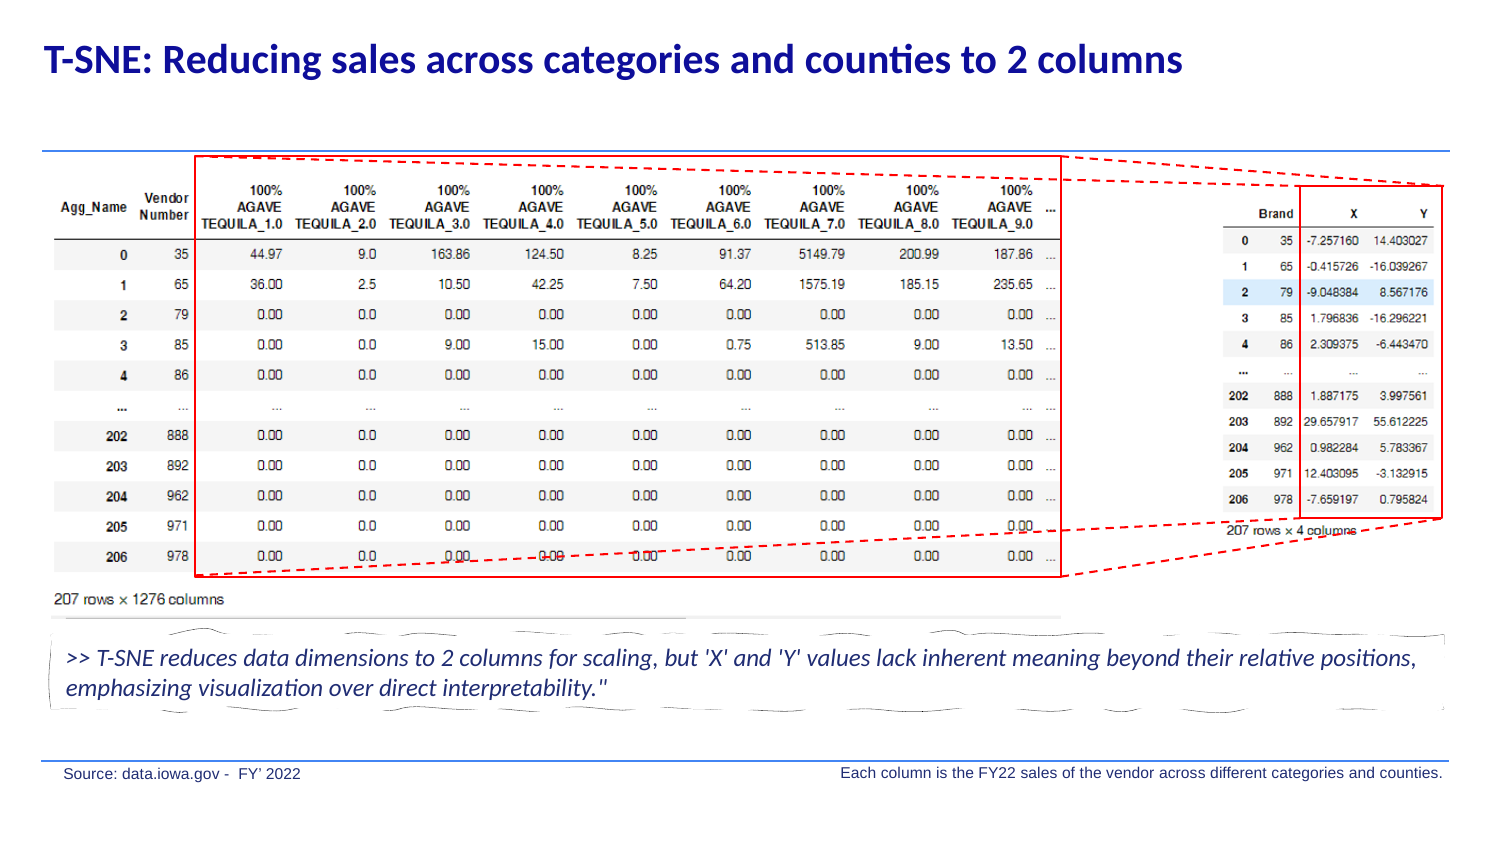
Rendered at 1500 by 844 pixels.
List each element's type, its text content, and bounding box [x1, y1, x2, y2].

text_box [1301, 517, 1445, 577]
text_box >> T-SNE reduces data dimensions to 2 columns for scaling, but 'X' and 'Y' values lack inherent meaning beyond their relative positions, emphasizing visualization over direct interpretability." [46, 628, 1447, 715]
picture [1219, 187, 1445, 517]
text_box Each column is the FY22 sales of the vendor across different categories and counties. [836, 767, 1450, 787]
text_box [194, 517, 1301, 576]
title T-SNE: Reducing sales across categories and counties to 2 columns [28, 16, 1427, 117]
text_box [194, 159, 1301, 187]
text_box Source: data.iowa.gov - FY’ 2022 [58, 770, 328, 788]
picture [50, 156, 1062, 619]
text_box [1304, 159, 1445, 187]
